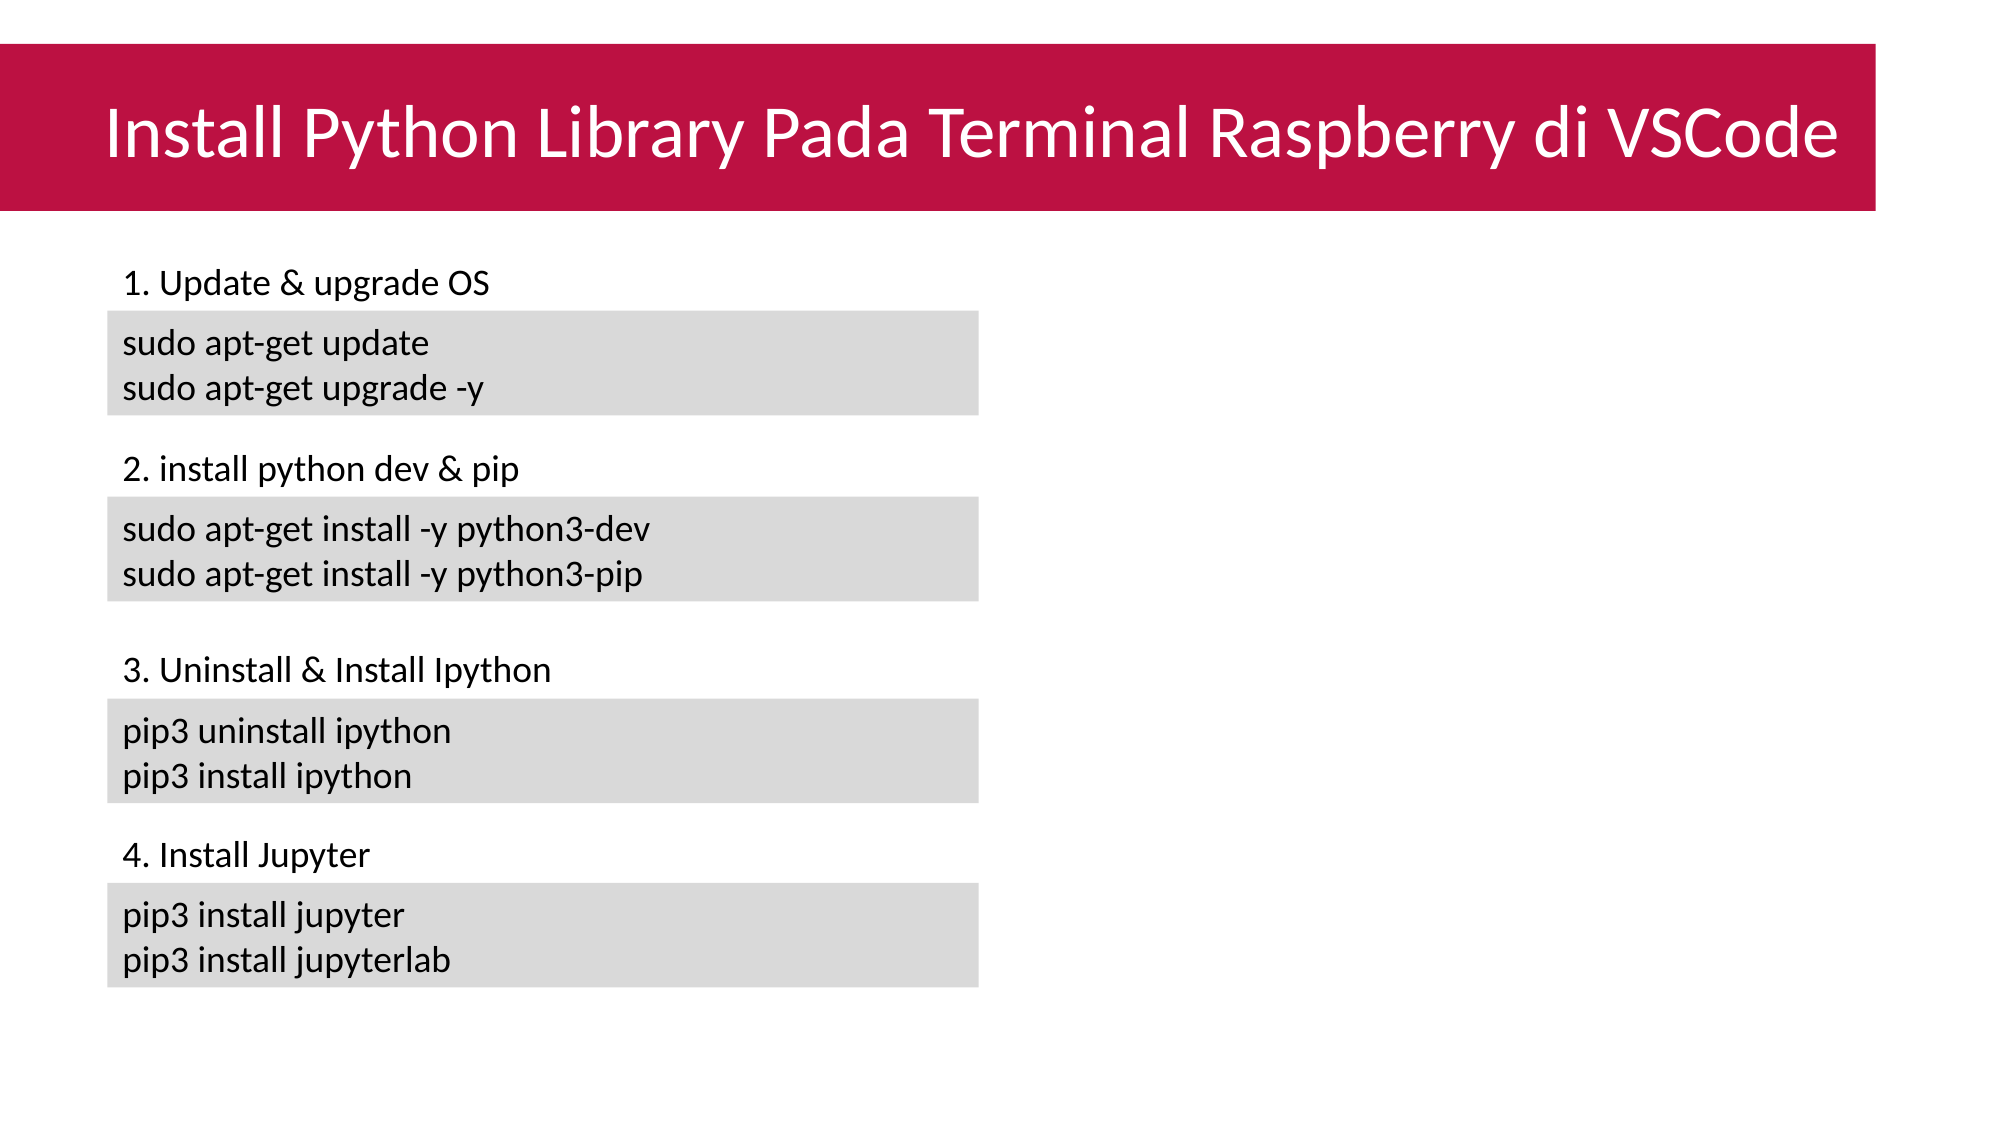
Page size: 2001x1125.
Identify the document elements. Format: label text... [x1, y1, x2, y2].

text_box [0, 43, 1877, 212]
text_box Install Python Library Pada Terminal Raspberry di VSCode [89, 74, 1857, 180]
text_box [107, 822, 979, 989]
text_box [107, 638, 979, 805]
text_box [107, 250, 979, 417]
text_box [107, 436, 979, 603]
